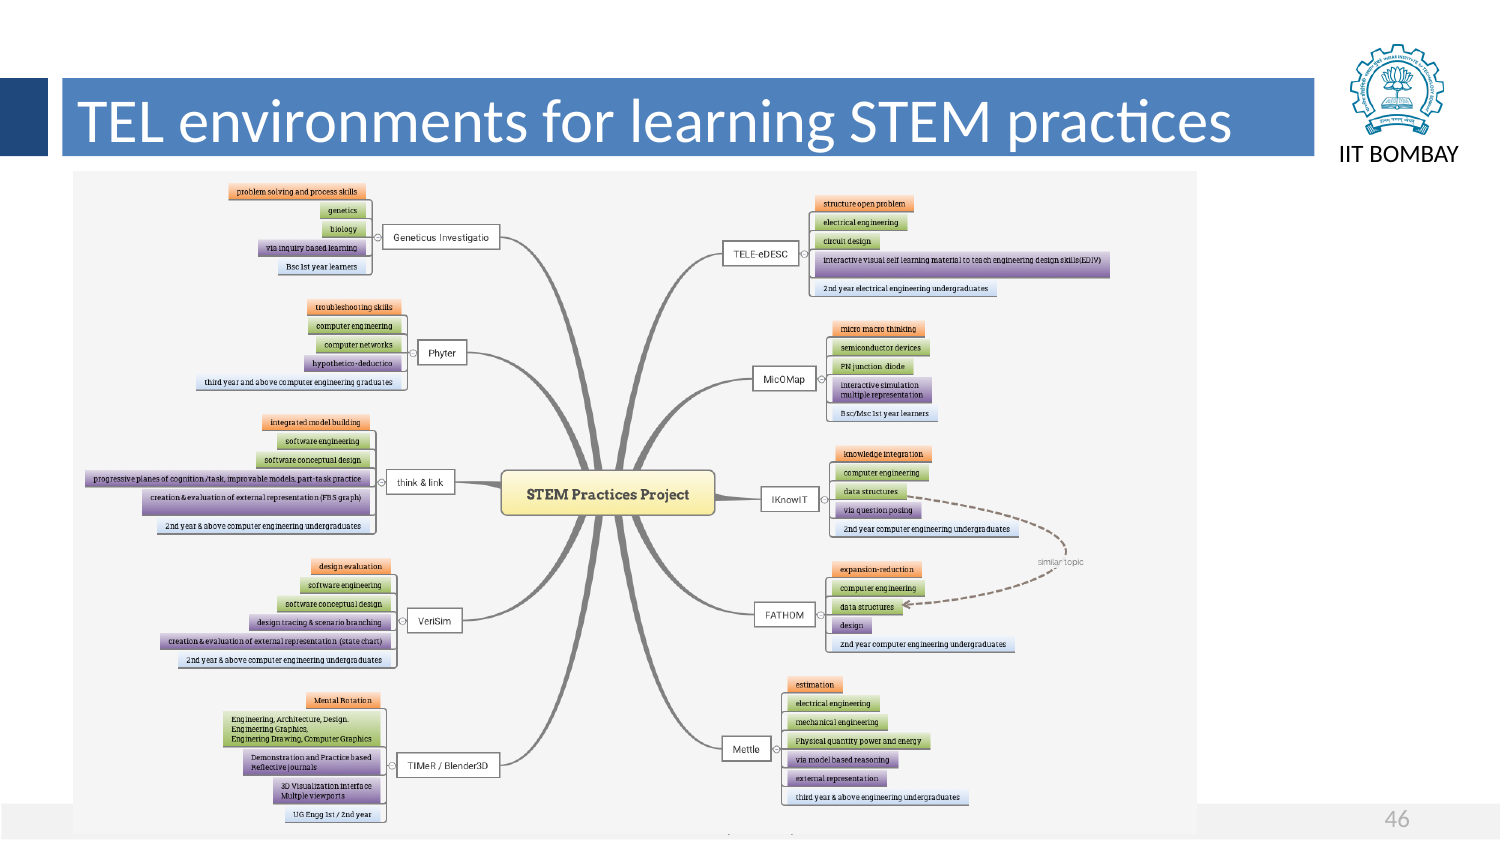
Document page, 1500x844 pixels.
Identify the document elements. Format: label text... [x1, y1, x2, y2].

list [73, 171, 1197, 835]
list TEL environments for learning STEM practices [62, 78, 1313, 156]
slide_number 46 [1332, 799, 1425, 835]
picture [1350, 44, 1444, 135]
picture [1374, 126, 1420, 135]
